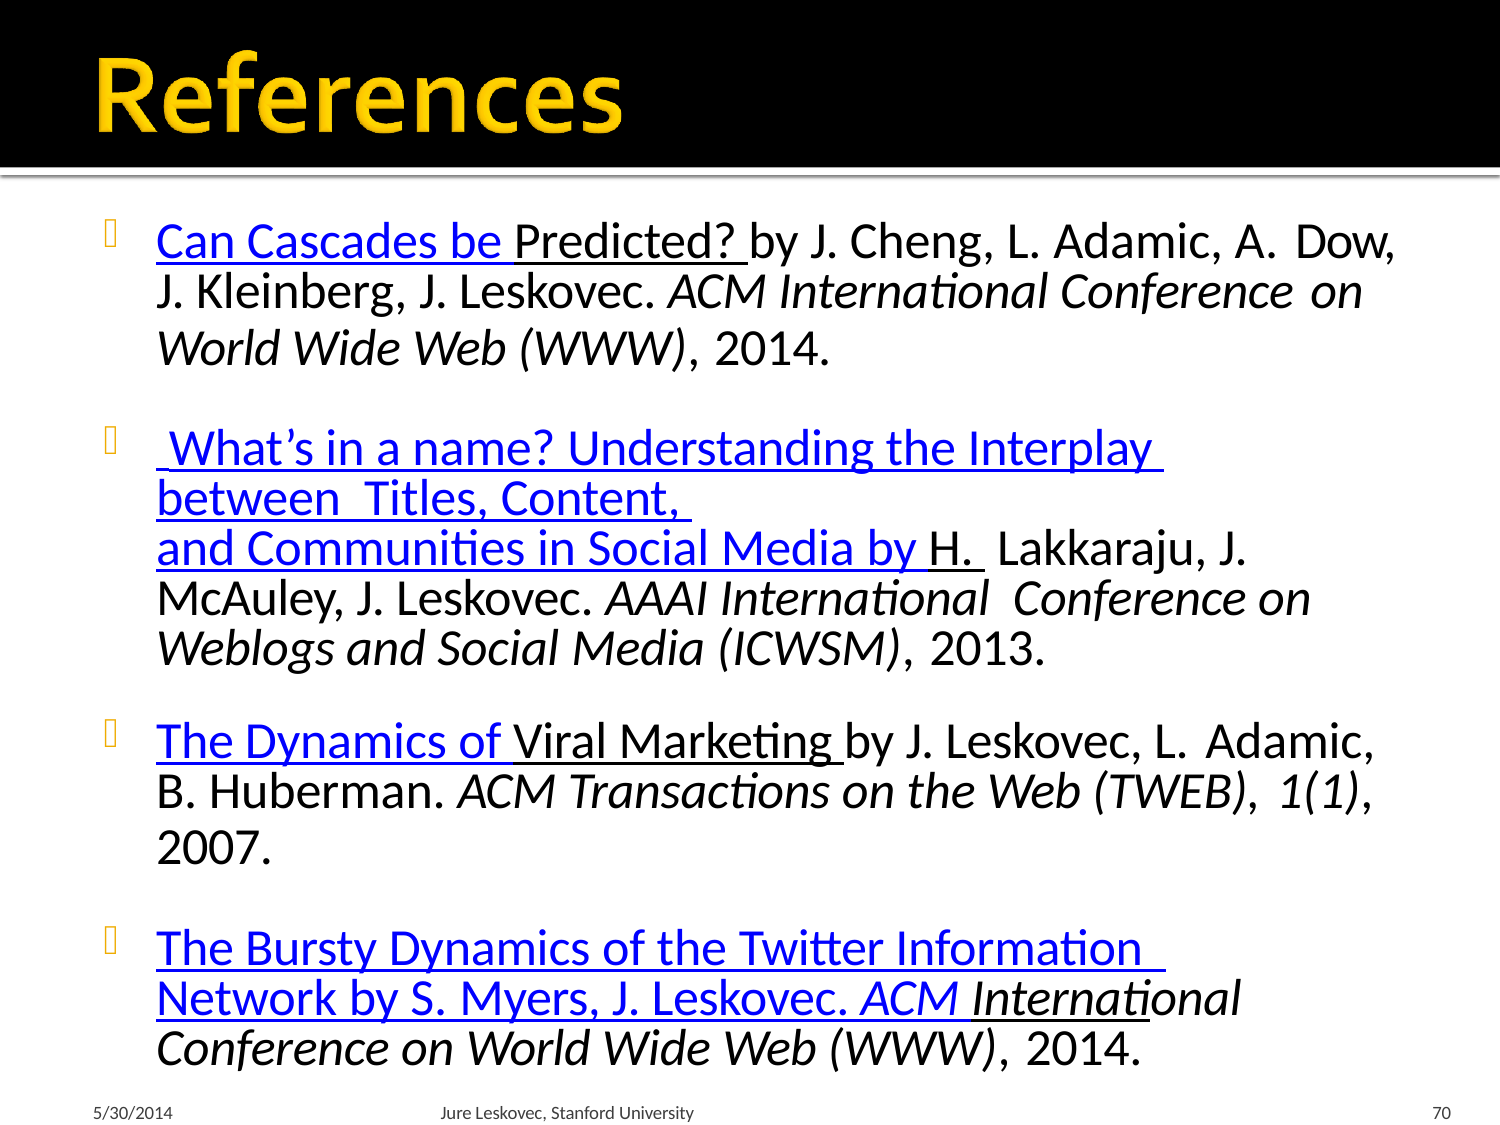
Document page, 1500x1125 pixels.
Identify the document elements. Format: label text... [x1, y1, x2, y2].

picture [0, 172, 1500, 183]
text_box Can Cascades be Predicted? by J. Cheng, L. Adamic, A. Dow, J. Kleinberg, J. Leskovec. ACM International Conference on World Wide Web (WWW), 2014. What’s in a name? Understanding the Interplay between Titles, Content, and Communities in Social Media by H. Lakkaraju, J. McAuley, J. Leskovec. AAAI International Conference on Weblogs and Social Media (ICWSM), 2013. The Dynamics of Viral Marketing by J. Leskovec, L. Adamic, B. Huberman. ACM Transactions on the Web (TWEB), 1(1), 2007. The Bursty Dynamics of the Twitter Information Network by S. Myers, J. Leskovec. ACM International Conference on World Wide Web (WWW), 2014. [101, 212, 1411, 1076]
text_box [98, 49, 622, 134]
text_box [0, 0, 1500, 168]
text_box 5/30/2014 [90, 1104, 177, 1123]
text_box Jure Leskovec, Stanford University [438, 1104, 703, 1123]
text_box 70 [1430, 1104, 1454, 1123]
